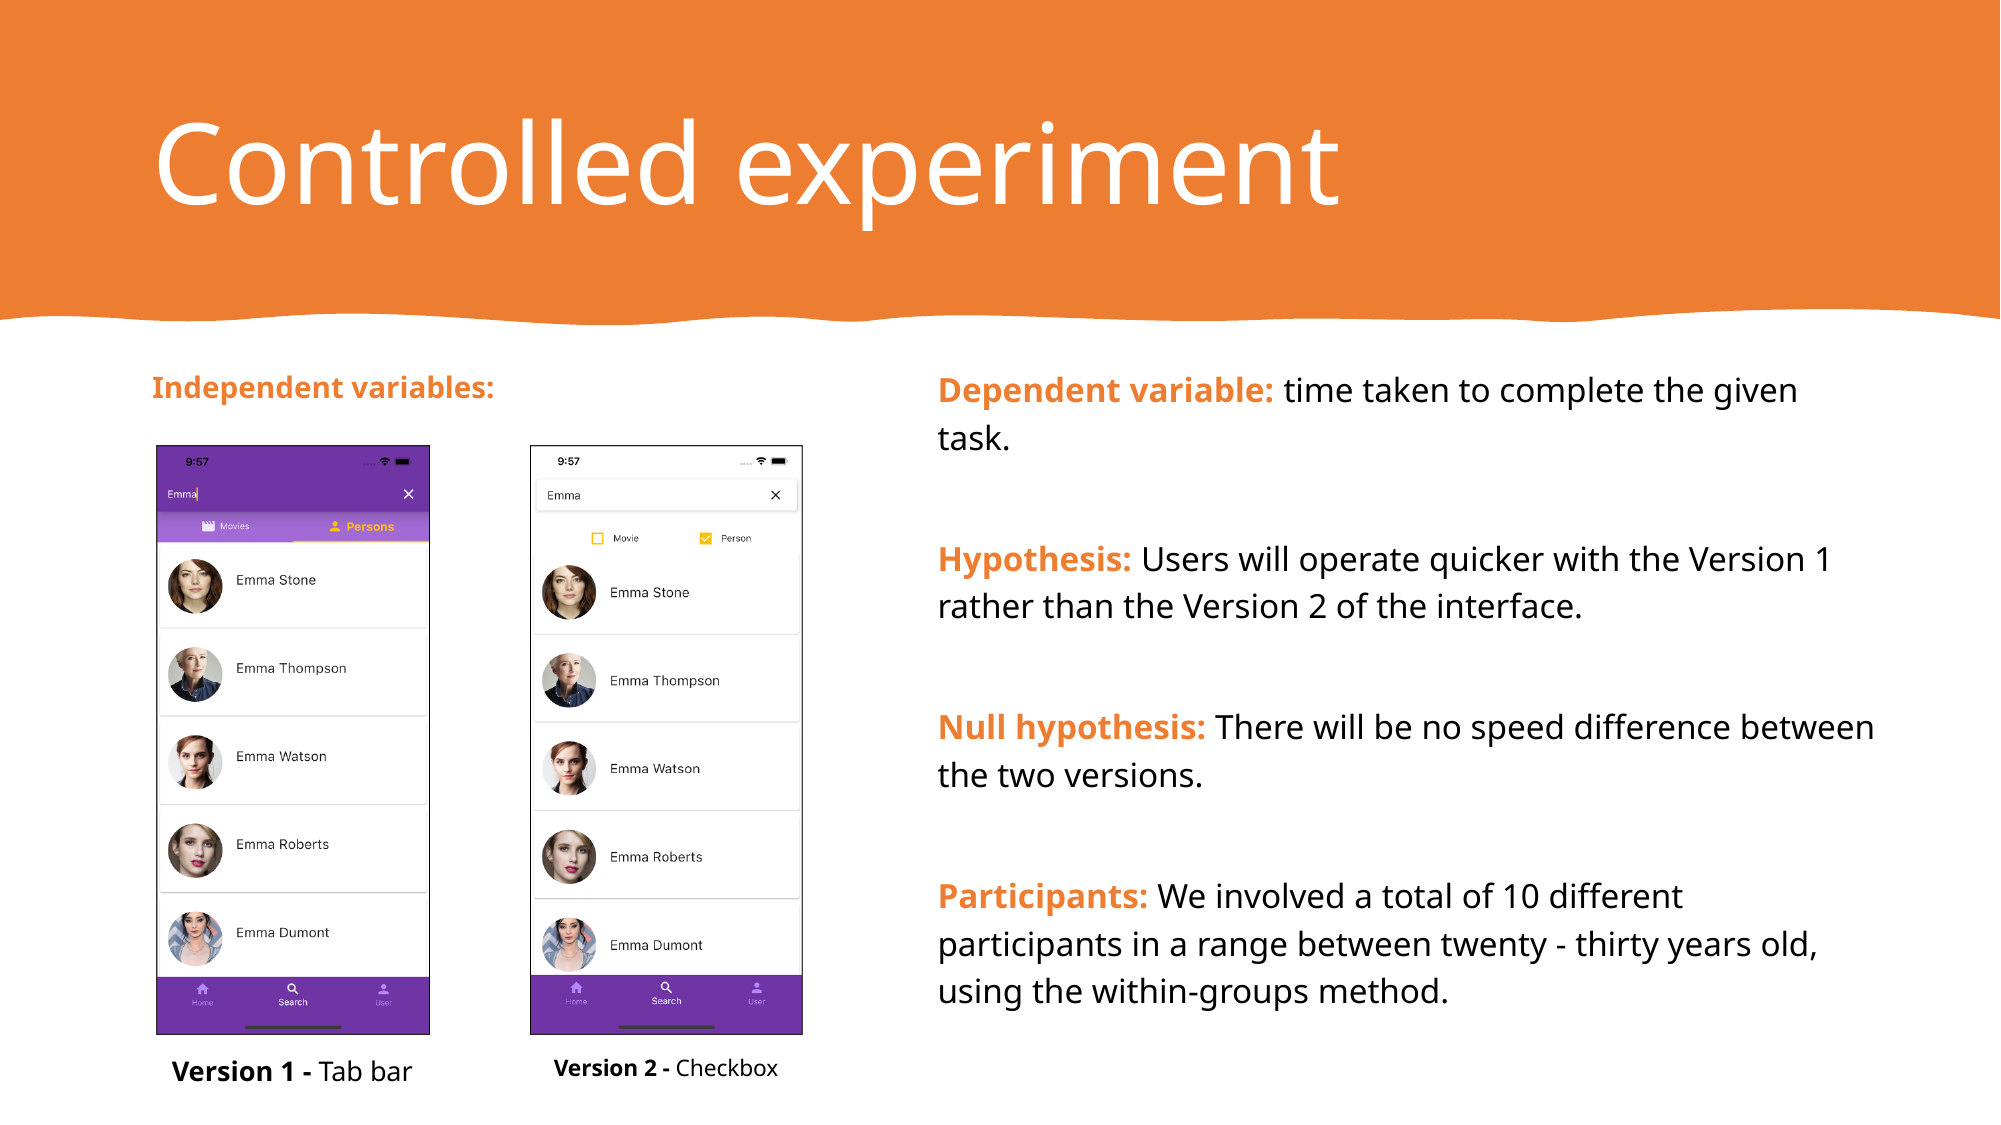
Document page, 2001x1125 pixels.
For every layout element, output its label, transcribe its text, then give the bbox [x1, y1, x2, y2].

text_box [0, 311, 2000, 1125]
text_box Independent variables: [137, 353, 785, 412]
text_box [0, 0, 2000, 327]
text_box Controlled experiment [137, 59, 1863, 278]
text_box Dependent variable: time taken to complete the given task. Hypothesis: Users will operate quicker with the Version 1 rather than the Version 2 of the interface. Null hypothesis: There will be no speed difference between the two versions. Participants: We involved a total of 10 different participants in a range between twenty - thirty years old, using the within-groups method. [922, 353, 1894, 1095]
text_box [155, 444, 803, 1095]
